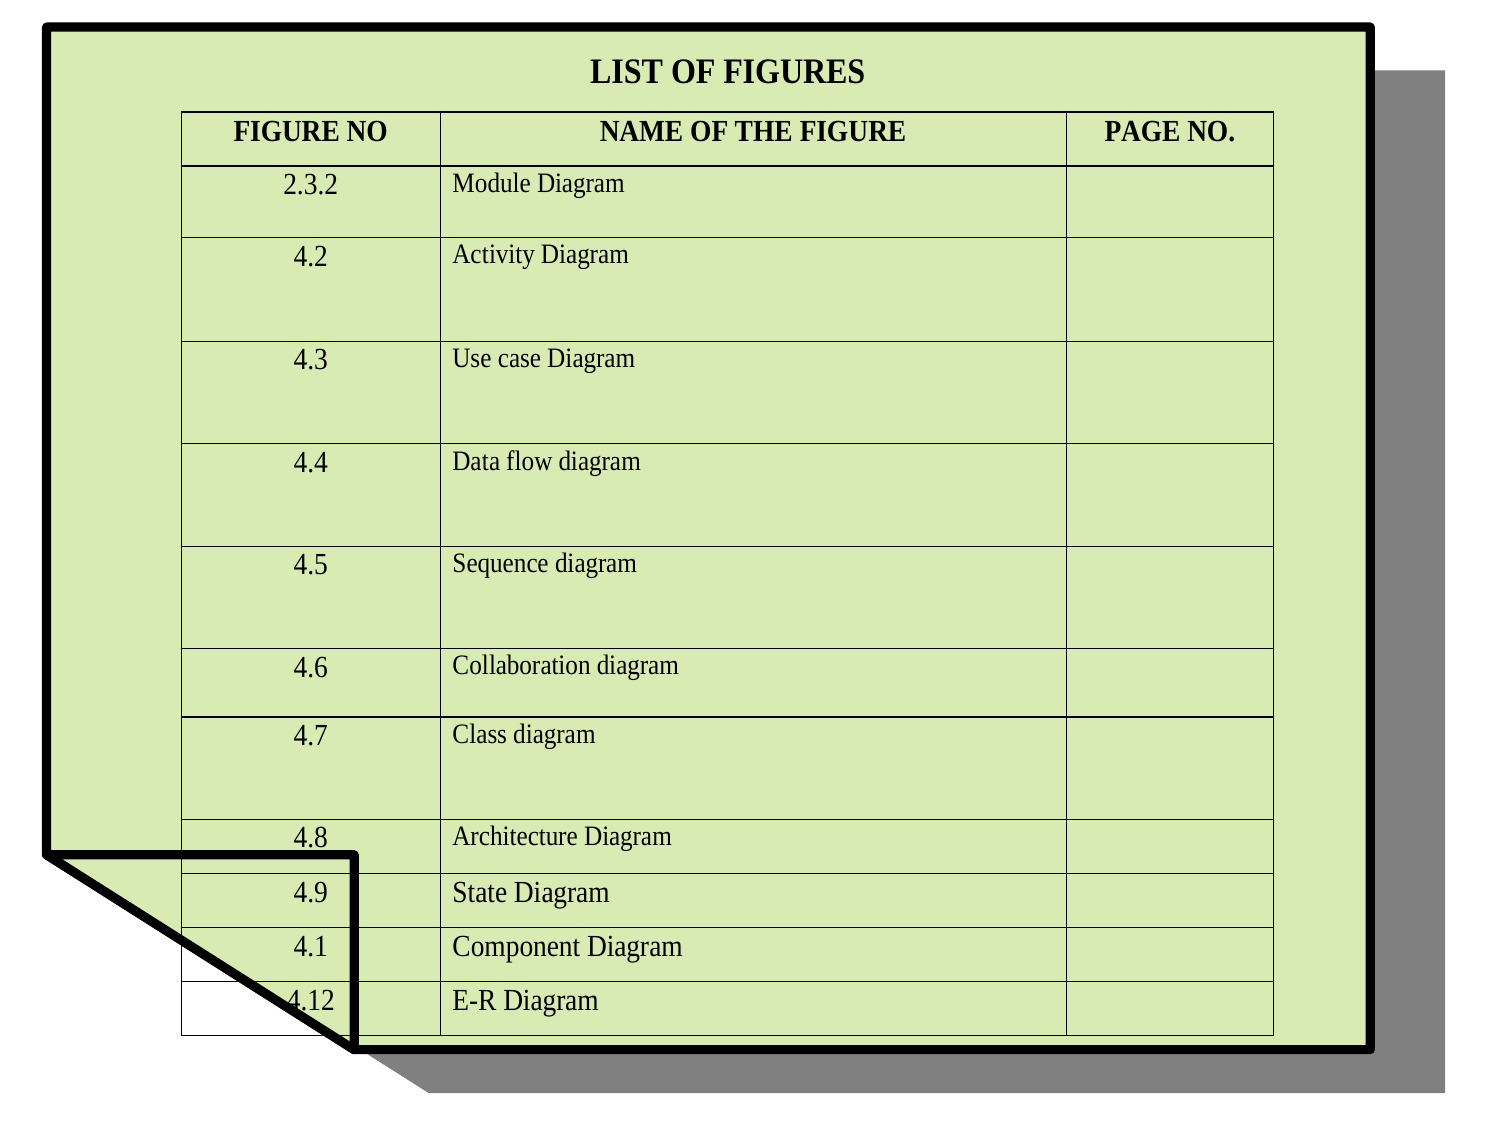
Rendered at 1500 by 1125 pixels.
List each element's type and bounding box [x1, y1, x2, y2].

picture [180, 49, 1276, 1088]
